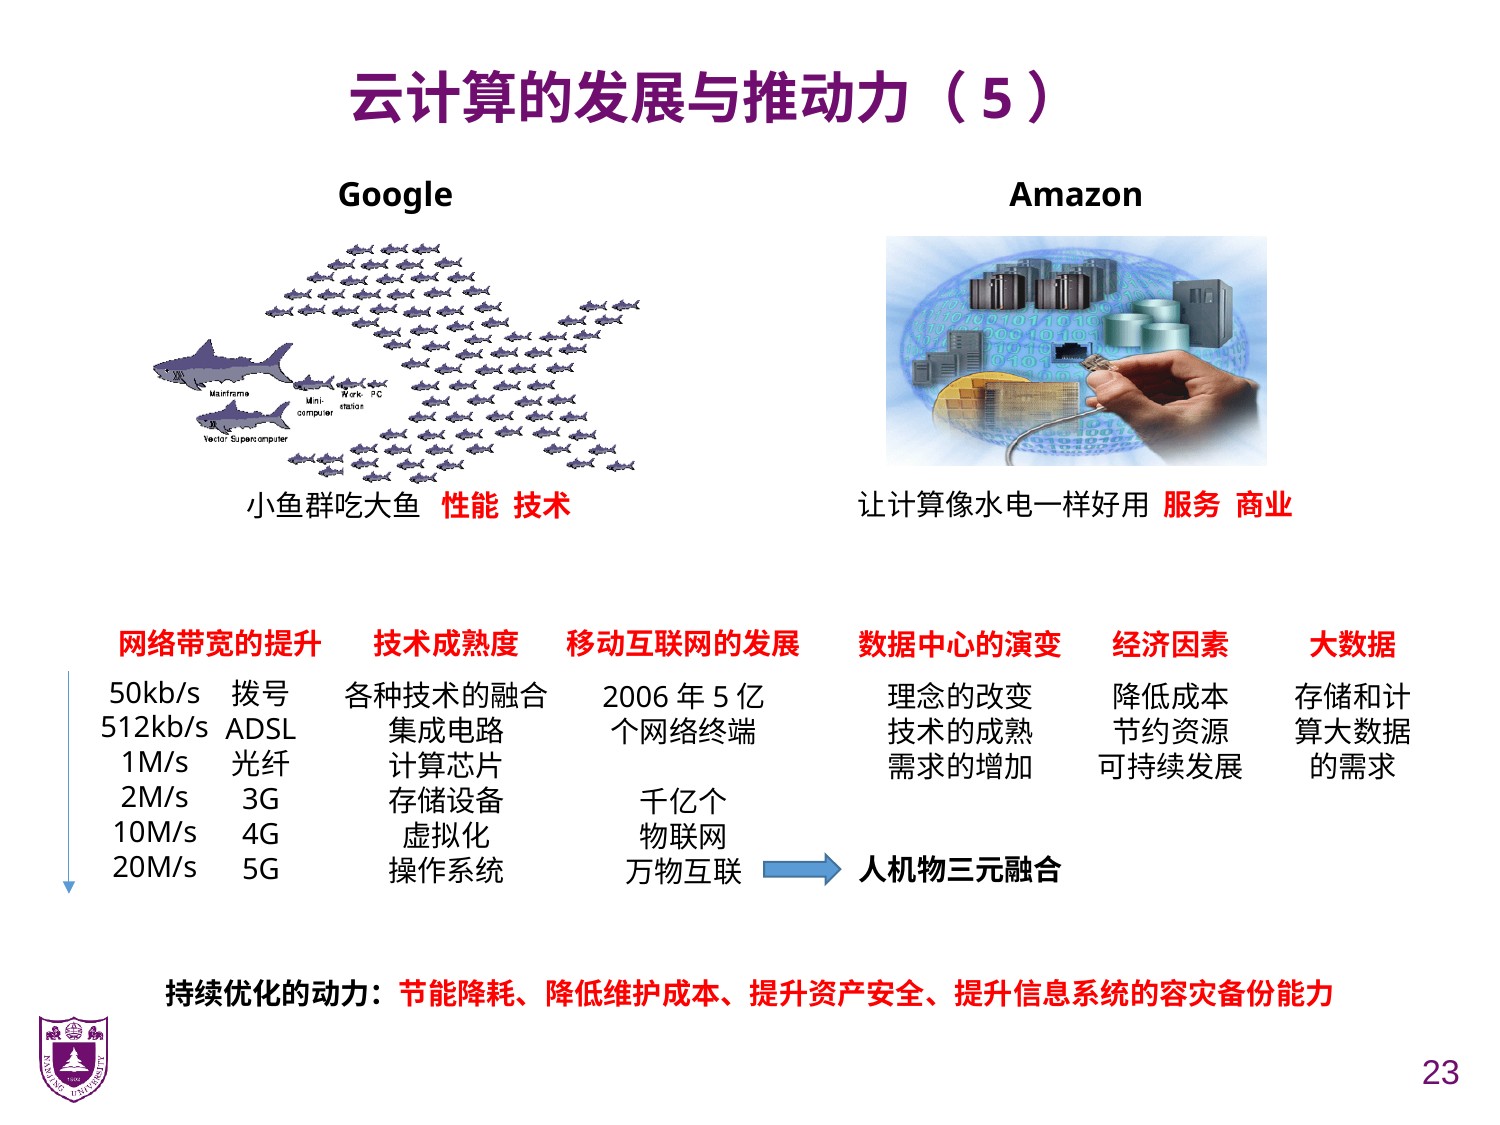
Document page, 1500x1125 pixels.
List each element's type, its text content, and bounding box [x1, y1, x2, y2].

text_box 2006年5亿个网络终端 千亿个 物联网 万物互联 [575, 671, 793, 896]
text_box 数据中心的演变 [822, 619, 1067, 669]
text_box 小鱼群吃大鱼 性能 技术 [180, 496, 638, 530]
text_box 大数据 [1274, 619, 1432, 669]
text_box 持续优化的动力：节能降耗、降低维护成本、提升资产安全、提升信息系统的容灾备份能力 [149, 968, 1351, 1018]
text_box 人机物三元融合 [822, 843, 1100, 894]
text_box 让计算像水电一样好用 服务 商业 [832, 478, 1320, 529]
text_box 理念的改变 技术的成熟 需求的增加 [852, 671, 1062, 791]
text_box 存储和计算大数据的需求 [1274, 671, 1432, 791]
slide_number 23 [1370, 1047, 1475, 1095]
text_box 网络带宽的提升 [95, 617, 346, 668]
text_box 各种技术的融合 集成电路 计算芯片 存储设备 虚拟化 操作系统 [323, 669, 570, 895]
text_box 拨号 ADSL 光纤 3G 4G 5G [194, 668, 328, 893]
text_box 降低成本 节约资源 可持续发展 [1062, 671, 1274, 791]
picture [39, 1016, 108, 1103]
picture [138, 233, 664, 496]
text_box [763, 852, 842, 887]
title 云计算的发展与推动力（5） [68, 47, 1363, 154]
text_box 技术成熟度 [348, 617, 545, 668]
text_box 50kb/s 512kb/s 1M/s 2M/s 10M/s 20M/s [79, 666, 231, 891]
text_box 移动互联网的发展 [545, 617, 823, 668]
text_box Google [166, 165, 625, 221]
text_box Amazon [847, 165, 1306, 221]
picture [886, 236, 1267, 466]
text_box 经济因素 [1067, 619, 1274, 669]
